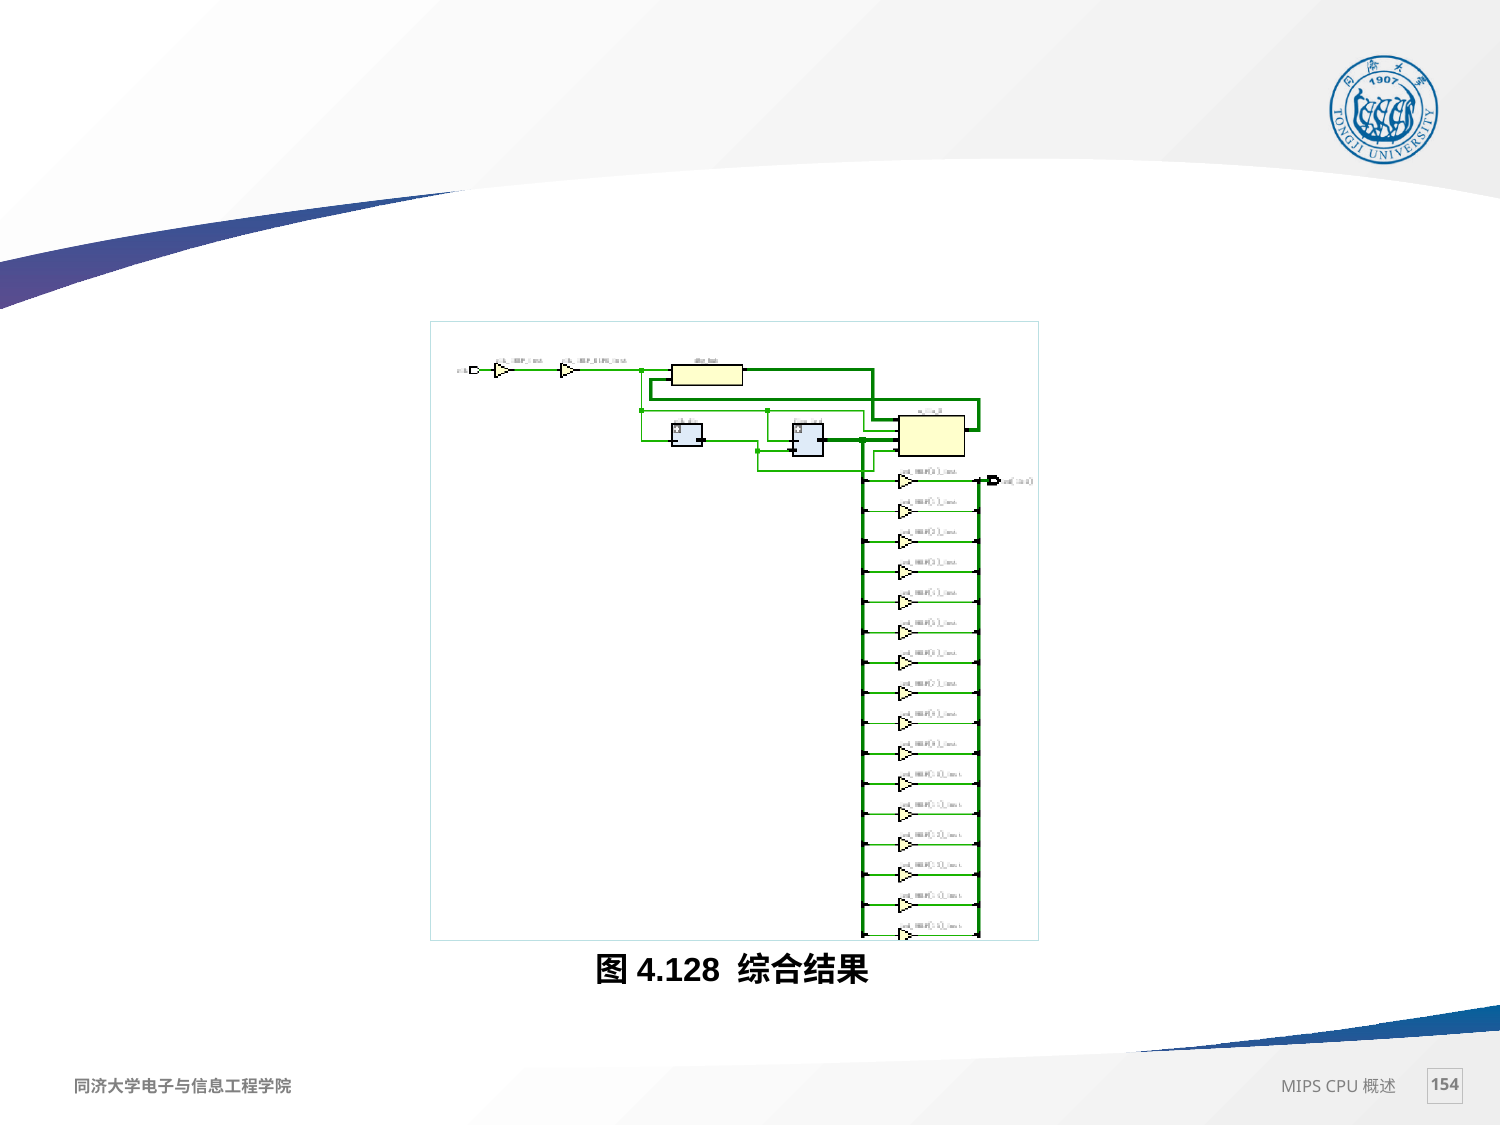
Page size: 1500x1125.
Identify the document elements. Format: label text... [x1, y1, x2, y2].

picture [1319, 40, 1462, 184]
picture [430, 321, 1039, 941]
text_box 图4.128 综合结果 [580, 950, 888, 996]
